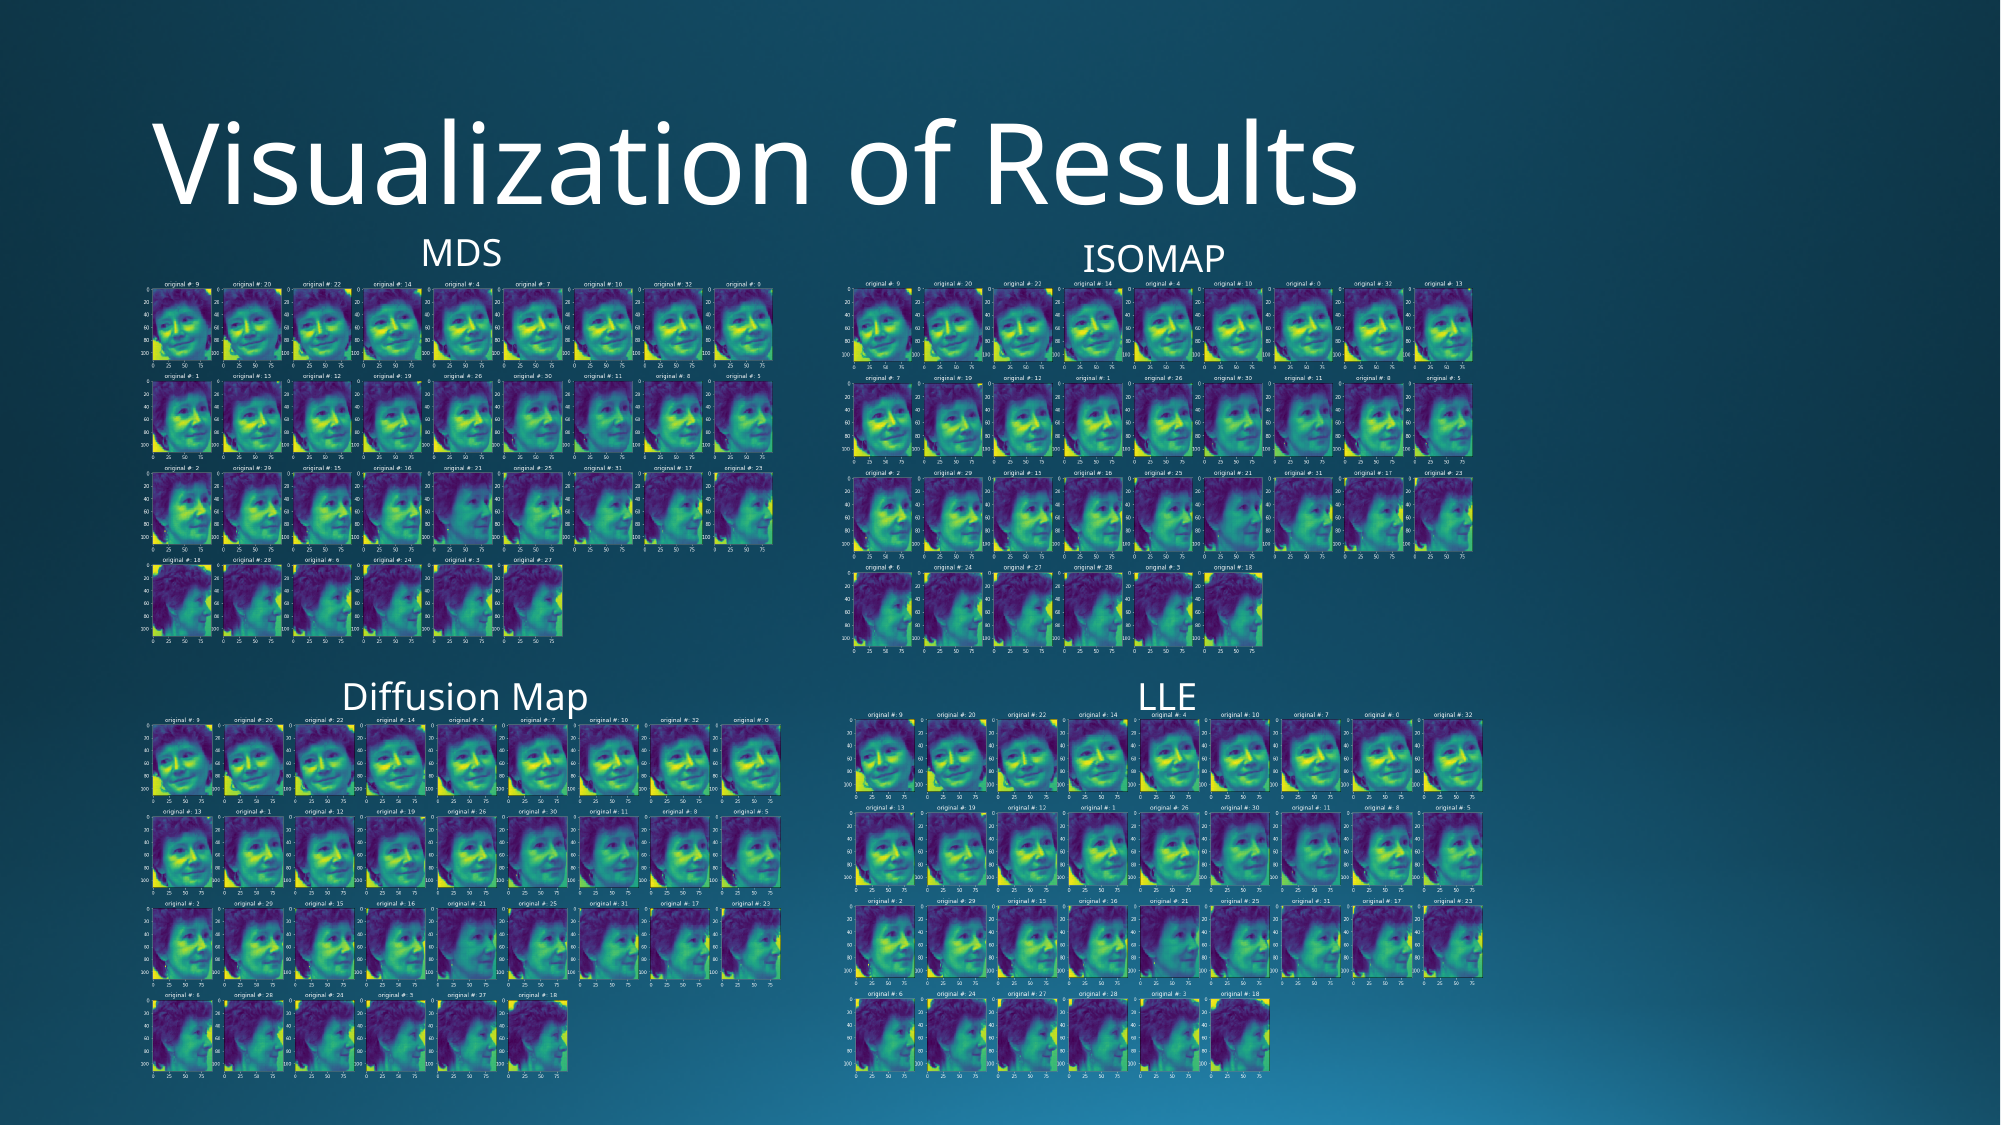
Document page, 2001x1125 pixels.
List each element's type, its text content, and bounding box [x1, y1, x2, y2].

picture [0, 0, 2001, 1125]
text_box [137, 665, 787, 1082]
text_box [840, 665, 1487, 1082]
title Visualization of Results [137, 59, 1863, 278]
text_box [137, 221, 777, 647]
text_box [838, 227, 1477, 657]
